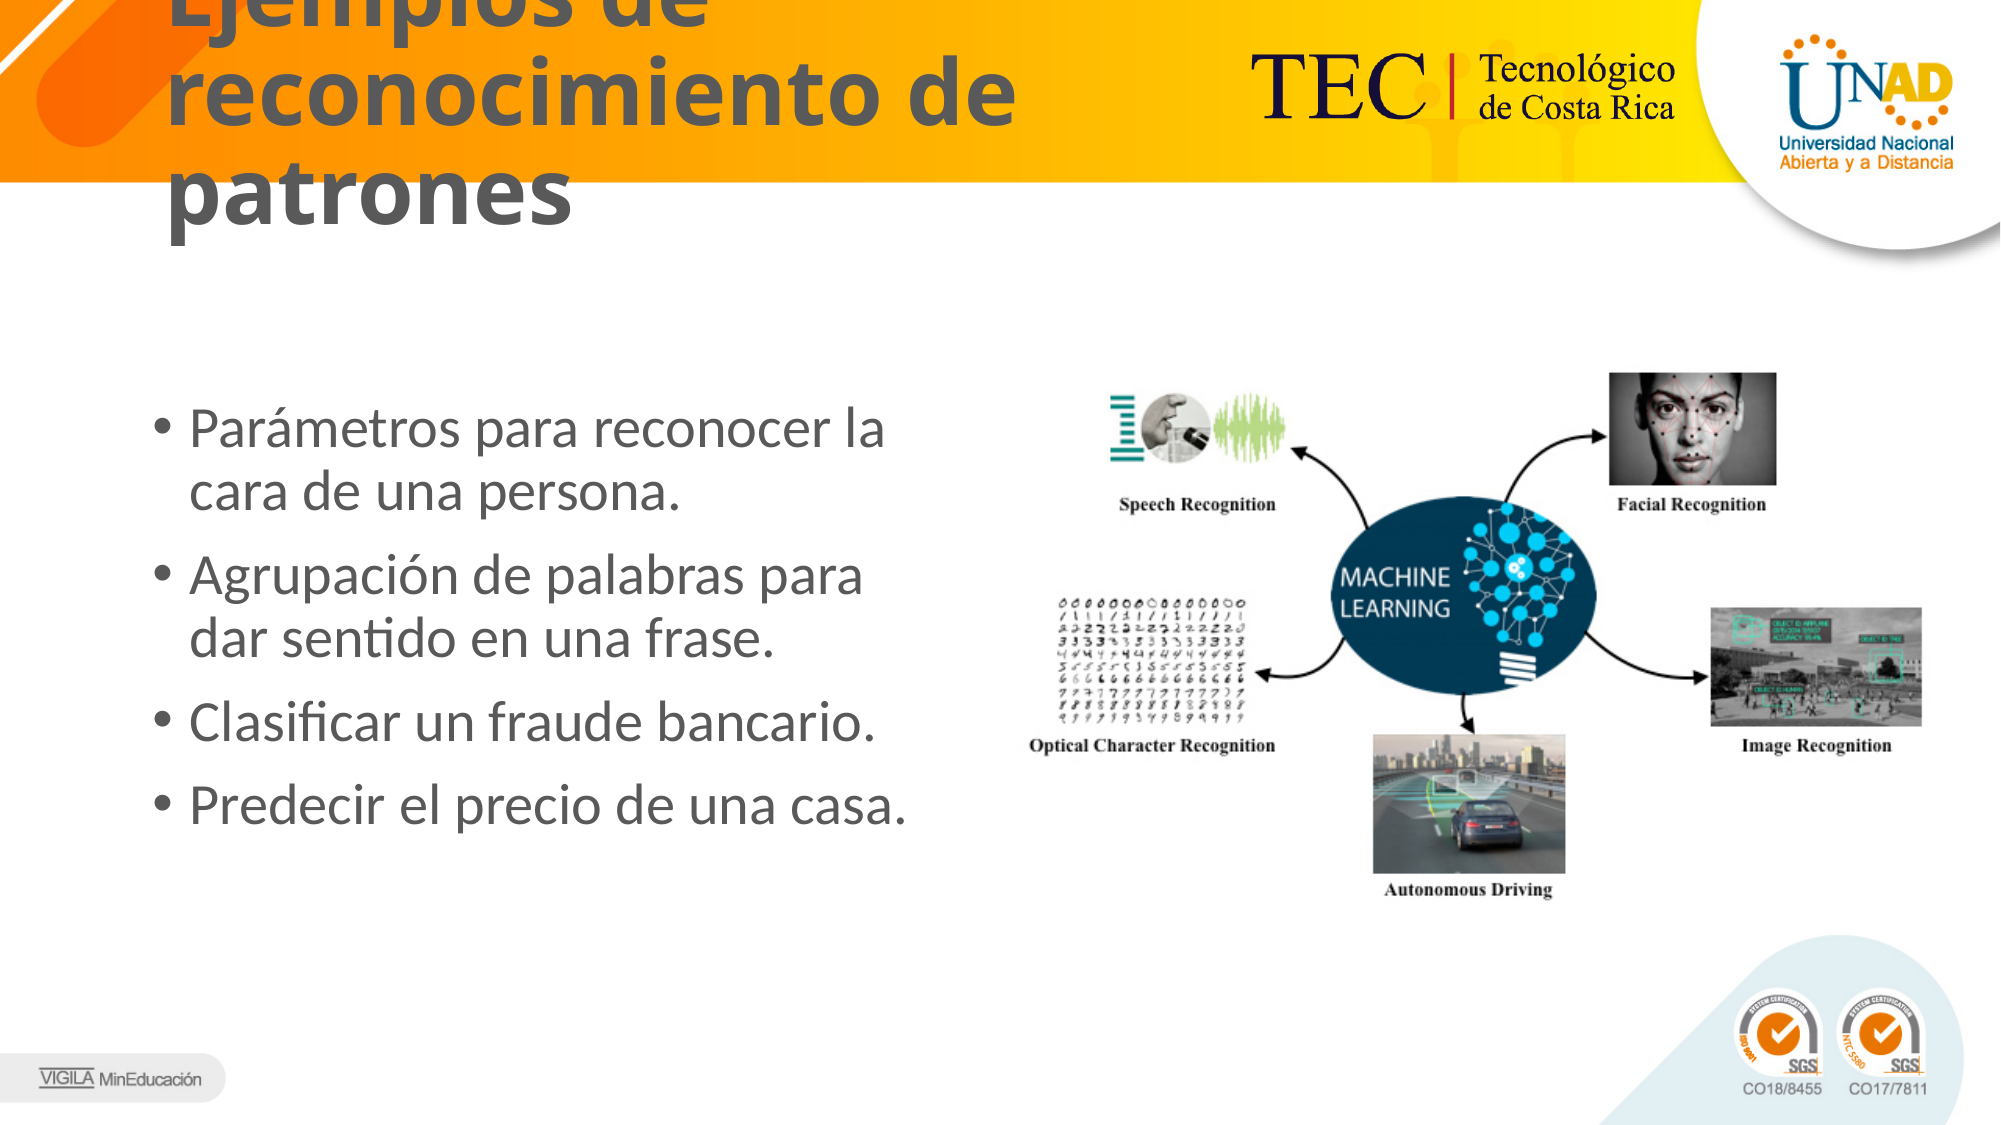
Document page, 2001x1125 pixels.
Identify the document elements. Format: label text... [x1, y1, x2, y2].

picture [0, 0, 2001, 1125]
list Parámetros para reconocer la cara de una persona. Agrupación de palabras para dar sentido en una frase. Clasificar un fraude bancario. Predecir el precio de una casa. [137, 299, 966, 1014]
title Ejemplos de reconocimiento de patrones [149, 0, 1236, 205]
